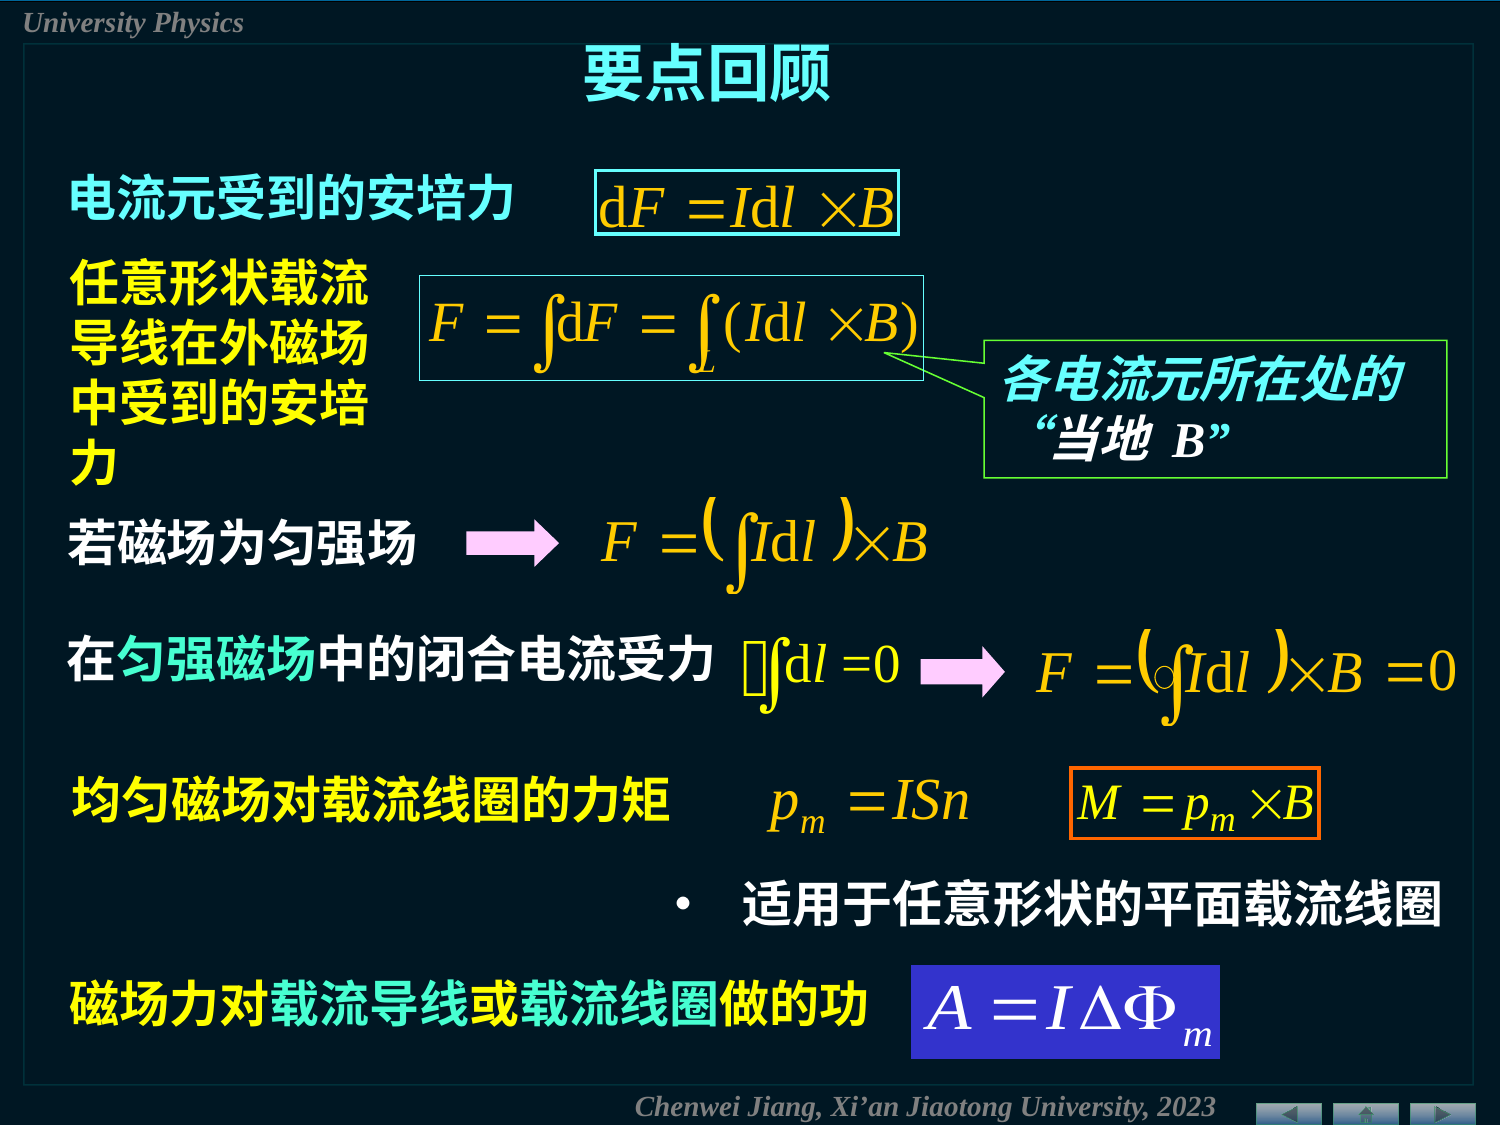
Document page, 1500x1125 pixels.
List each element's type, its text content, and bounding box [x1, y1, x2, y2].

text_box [419, 274, 925, 381]
text_box [467, 521, 558, 565]
text_box 均匀磁场对载流线圈的力矩 [56, 761, 703, 837]
text_box 要点回顾 [346, 26, 847, 116]
text_box 在匀强磁场中的闭合电流受力 [51, 620, 727, 696]
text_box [1030, 629, 1367, 726]
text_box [1379, 643, 1459, 696]
text_box 磁场力对载流导线或载流线圈做的功 [54, 964, 455, 1059]
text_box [910, 964, 1220, 1059]
text_box 电流元受到的安培力 [51, 159, 749, 234]
text_box 各电流元所在处的 “当地 B” [930, 340, 1447, 478]
text_box [921, 648, 1004, 696]
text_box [596, 172, 897, 233]
text_box • 适用于任意形状的平面载流线圈 [643, 865, 1500, 941]
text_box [596, 497, 933, 594]
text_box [1072, 769, 1318, 837]
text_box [759, 767, 975, 840]
text_box 任意形状载流导线在外磁场中受到的安培力 [54, 243, 394, 499]
text_box 若磁场为匀强场 [52, 504, 591, 579]
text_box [731, 618, 912, 720]
